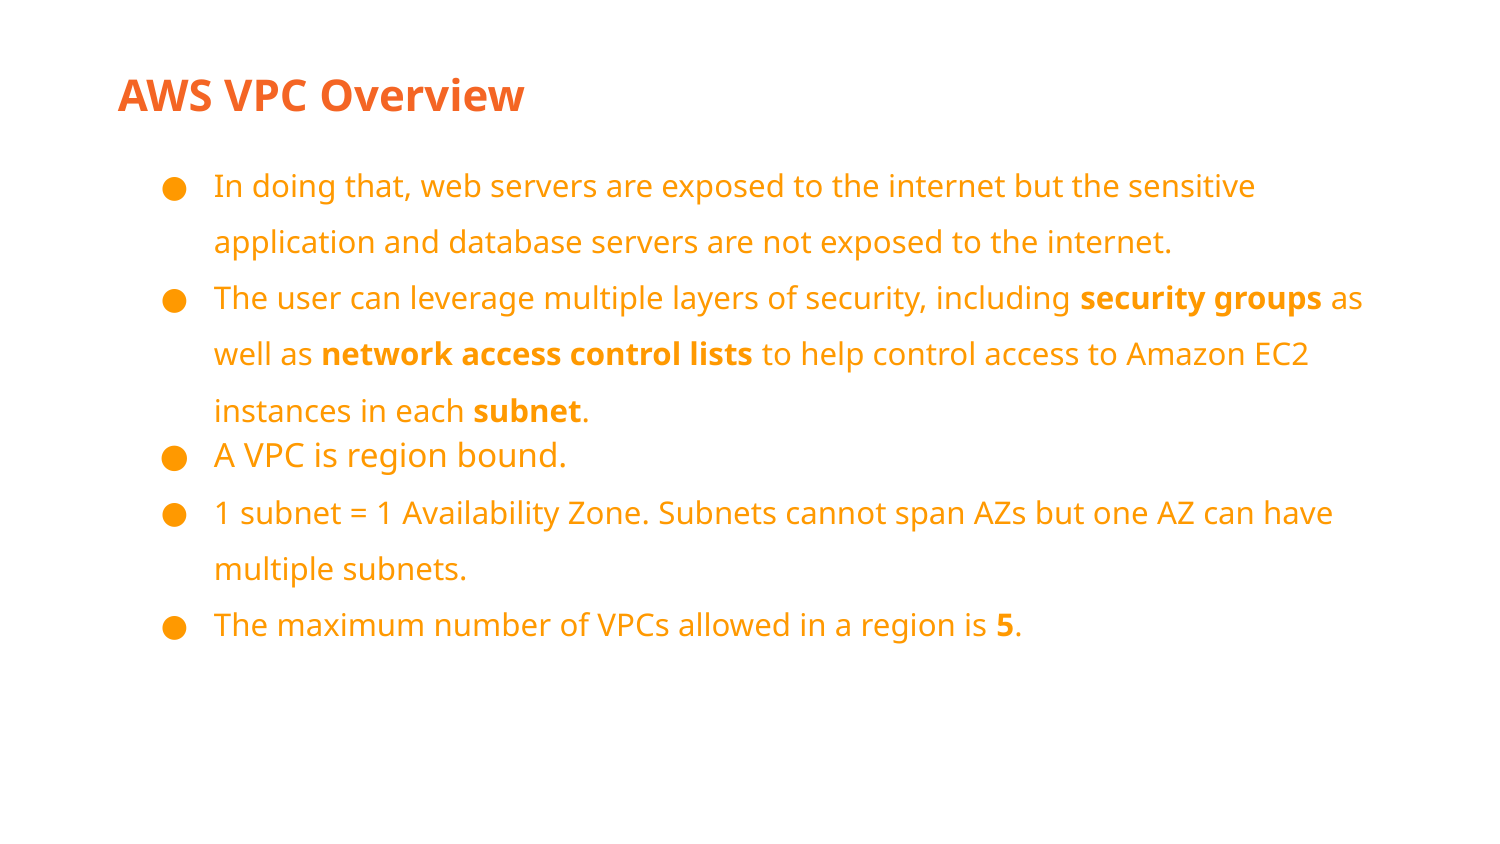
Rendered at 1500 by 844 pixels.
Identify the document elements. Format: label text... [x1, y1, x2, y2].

title AWS VPC Overview [102, 52, 1327, 179]
title In doing that, web servers are exposed to the internet but the sensitive application and database servers are not exposed to the internet. The user can leverage multiple layers of security, including security groups as well as network access control lists to help control access to Amazon EC2 instances in each subnet. A VPC is region bound. 1 subnet = 1 Availability Zone. Subnets cannot span AZs but one AZ can have multiple subnets. The maximum number of VPCs allowed in a region is 5. [123, 132, 1412, 778]
